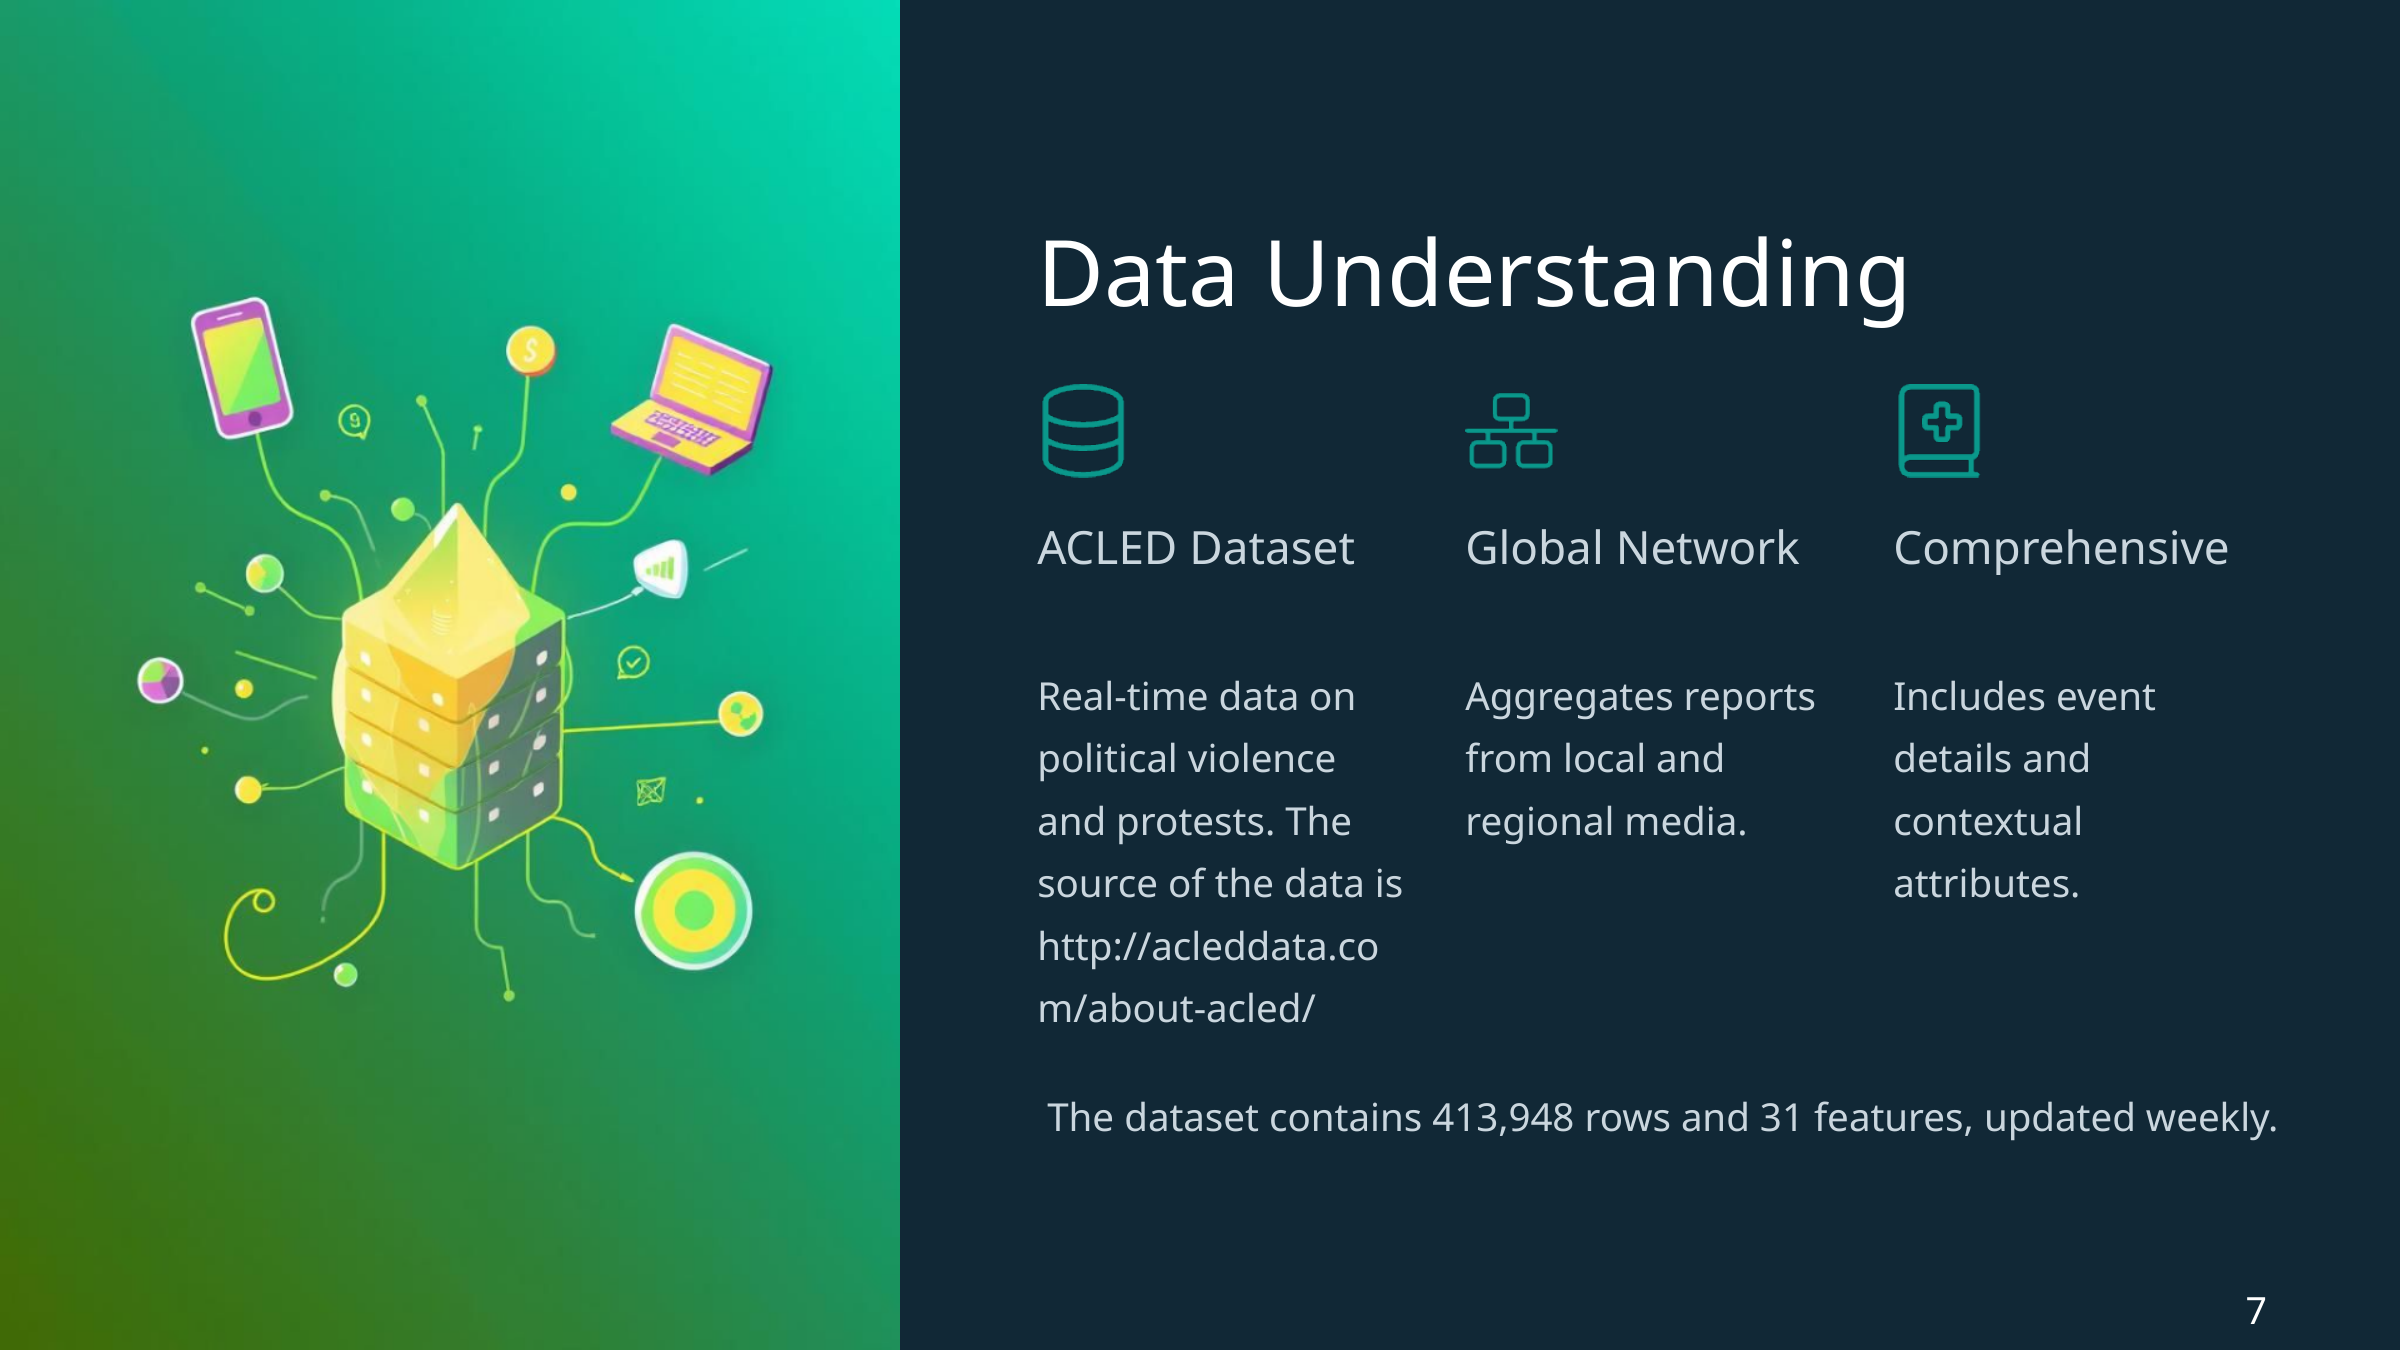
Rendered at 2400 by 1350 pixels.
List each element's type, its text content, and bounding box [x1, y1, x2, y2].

text_box Global Network [1465, 516, 1835, 632]
text_box Real-time data on political violence and protests. The source of the data is http://acleddata.com/about-acled/ [1037, 655, 1407, 1033]
picture [1465, 384, 1558, 478]
text_box Comprehensive [1893, 516, 2332, 632]
text_box Aggregates reports from local and regional media. [1465, 655, 1835, 844]
picture [0, 0, 900, 1350]
picture [1037, 384, 1130, 478]
text_box ACLED Dataset [1037, 516, 1407, 632]
picture [1893, 384, 1986, 478]
text_box The dataset contains 413,948 rows and 31 features, updated weekly. [1037, 1076, 2263, 1140]
text_box Data Understanding [1037, 210, 2164, 326]
text_box Includes event details and contextual attributes. [1893, 655, 2263, 844]
